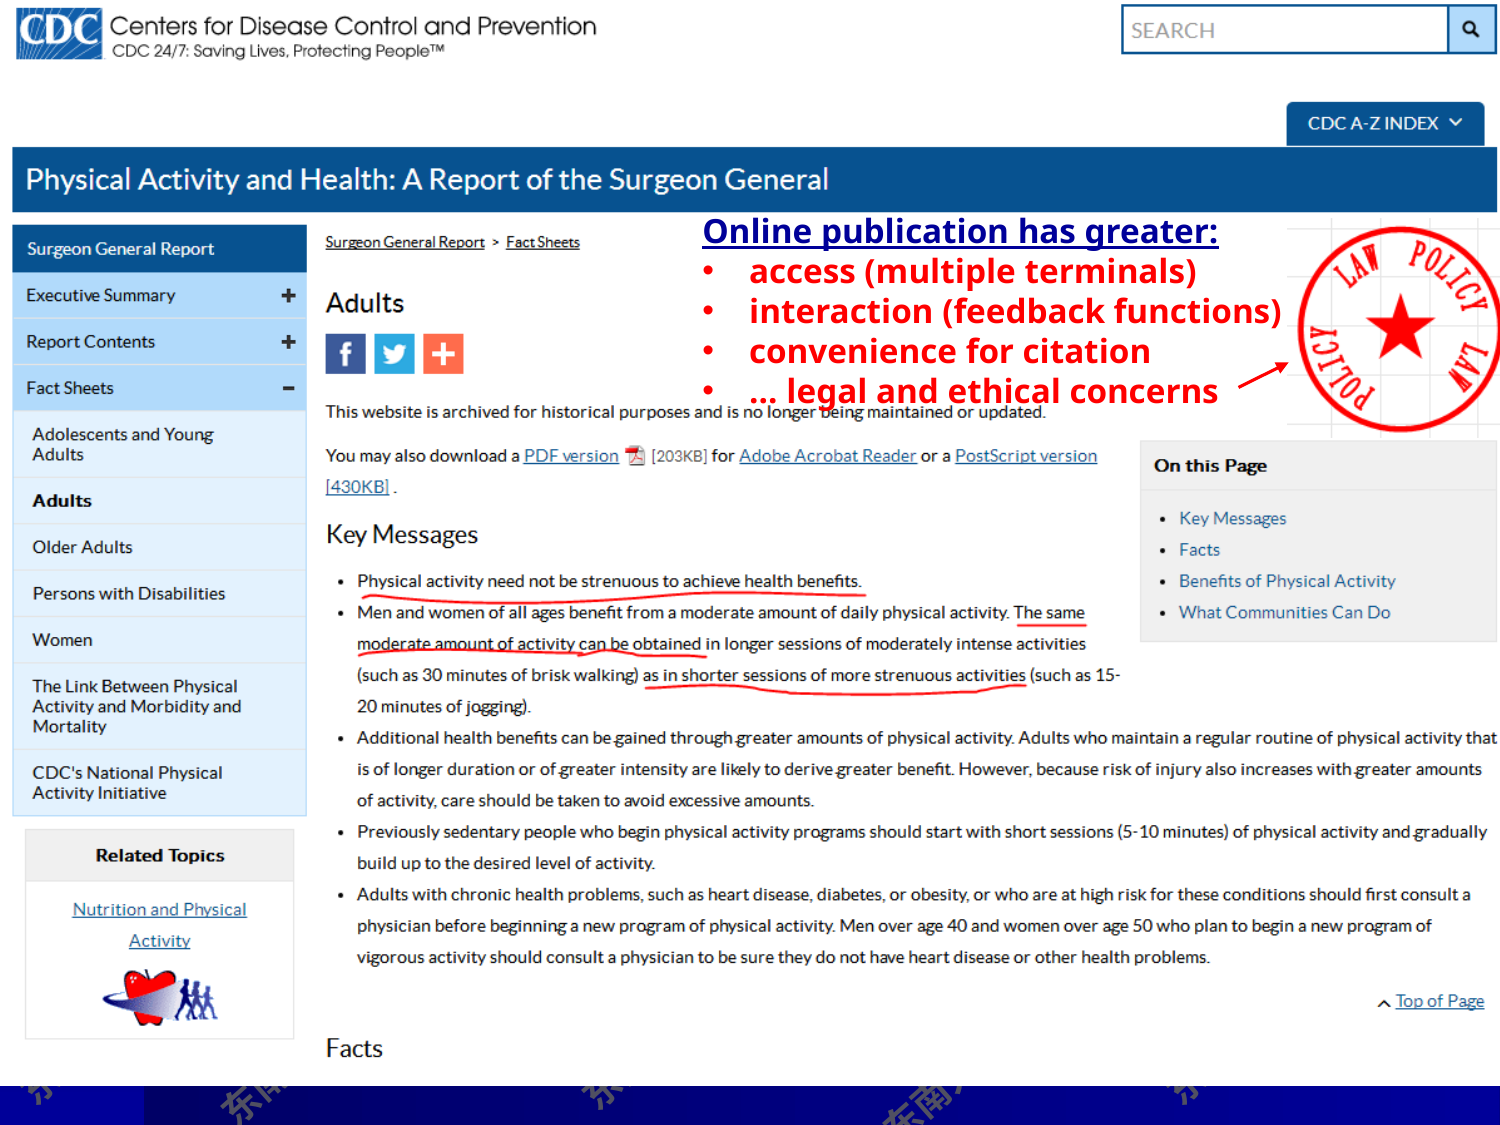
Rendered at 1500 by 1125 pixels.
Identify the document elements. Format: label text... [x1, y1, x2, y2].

footer 东南大学外国语学院研究生外语教学部版权所有 欢迎交流 盗用必究 [562, 1086, 1038, 1101]
picture [0, 0, 1500, 1086]
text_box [1238, 362, 1289, 388]
